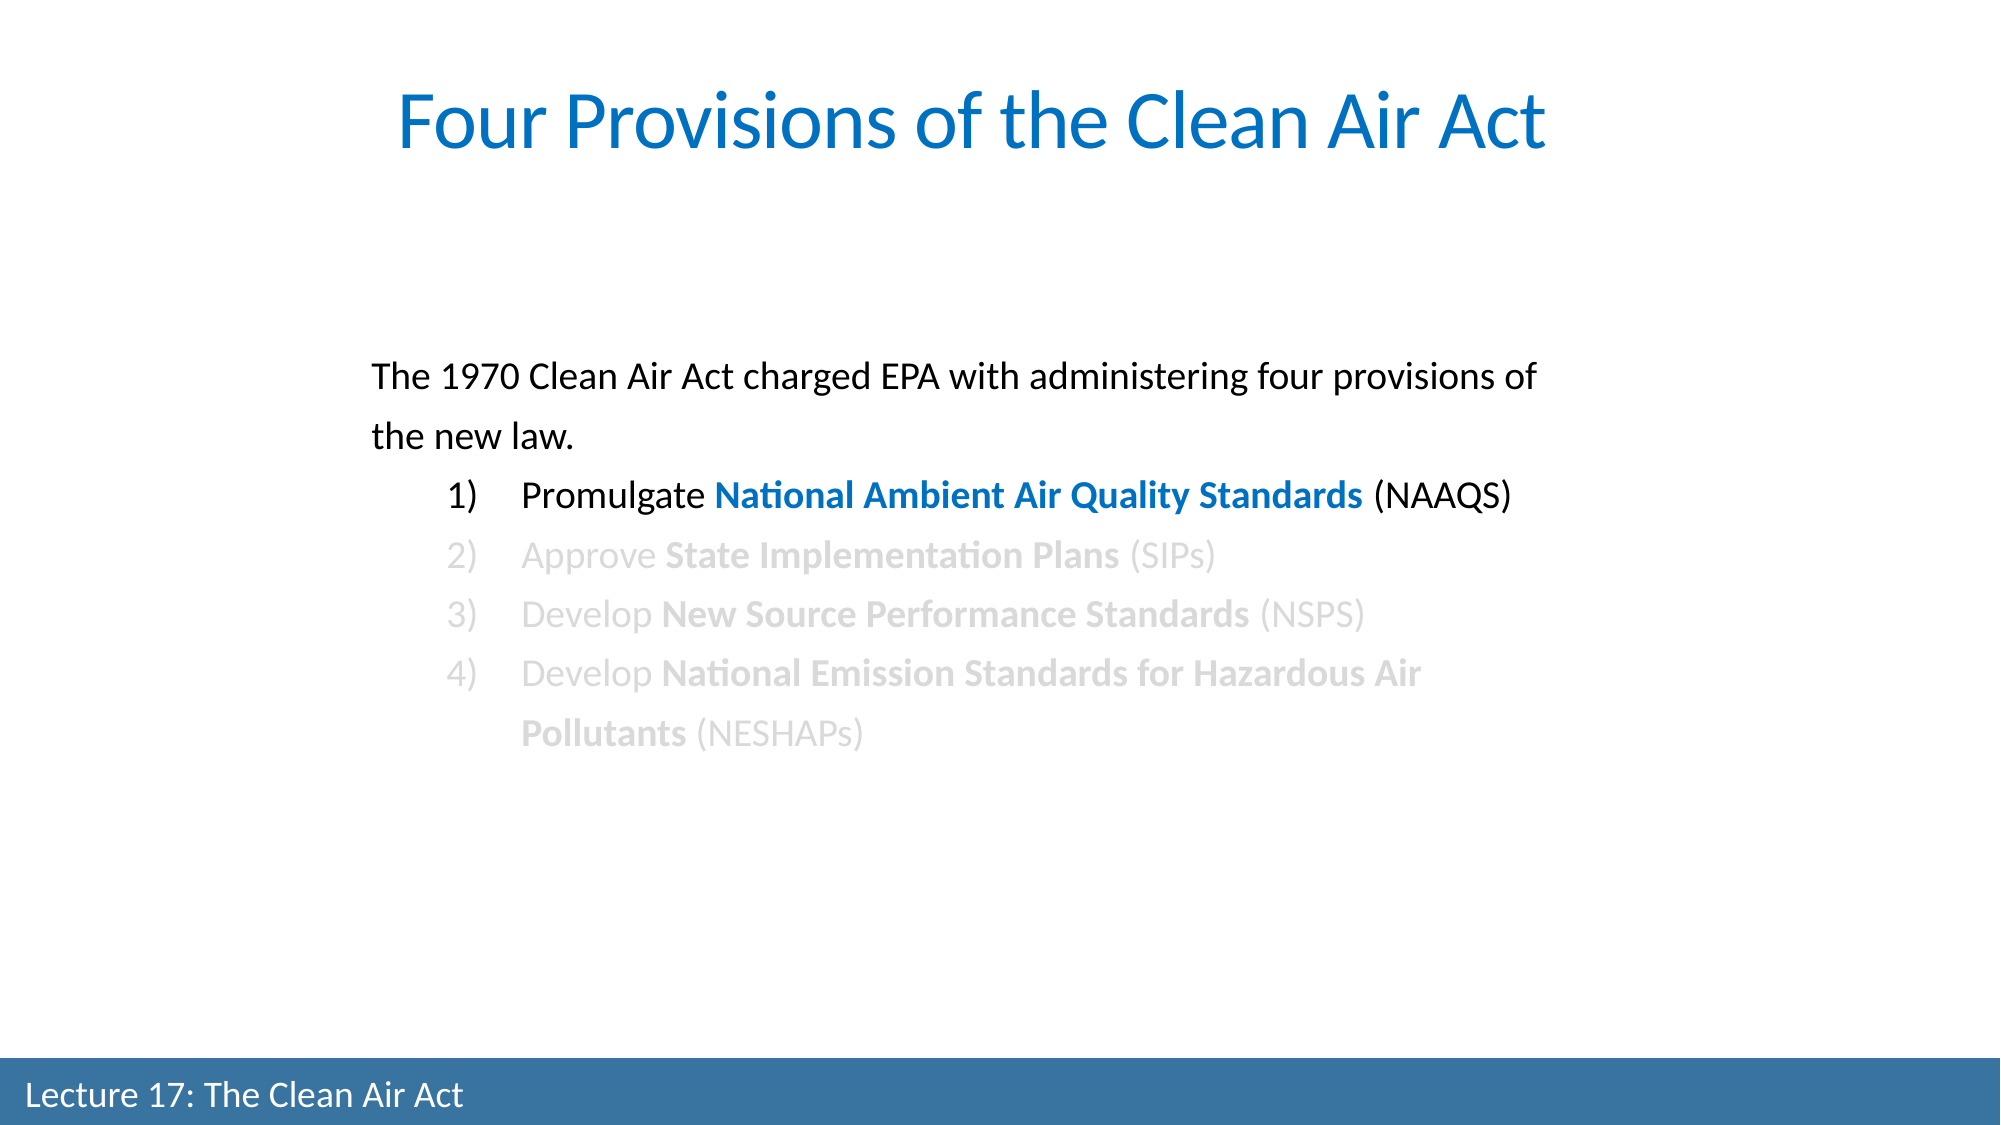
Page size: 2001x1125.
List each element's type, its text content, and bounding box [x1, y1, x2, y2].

text_box The 1970 Clean Air Act charged EPA with administering four provisions of the new law. Promulgate National Ambient Air Quality Standards (NAAQS) Approve State Implementation Plans (SIPs) Develop New Source Performance Standards (NSPS) Develop National Emission Standards for Hazardous Air Pollutants (NESHAPs) [356, 331, 1590, 762]
text_box Four Provisions of the Clean Air Act [380, 0, 1566, 173]
